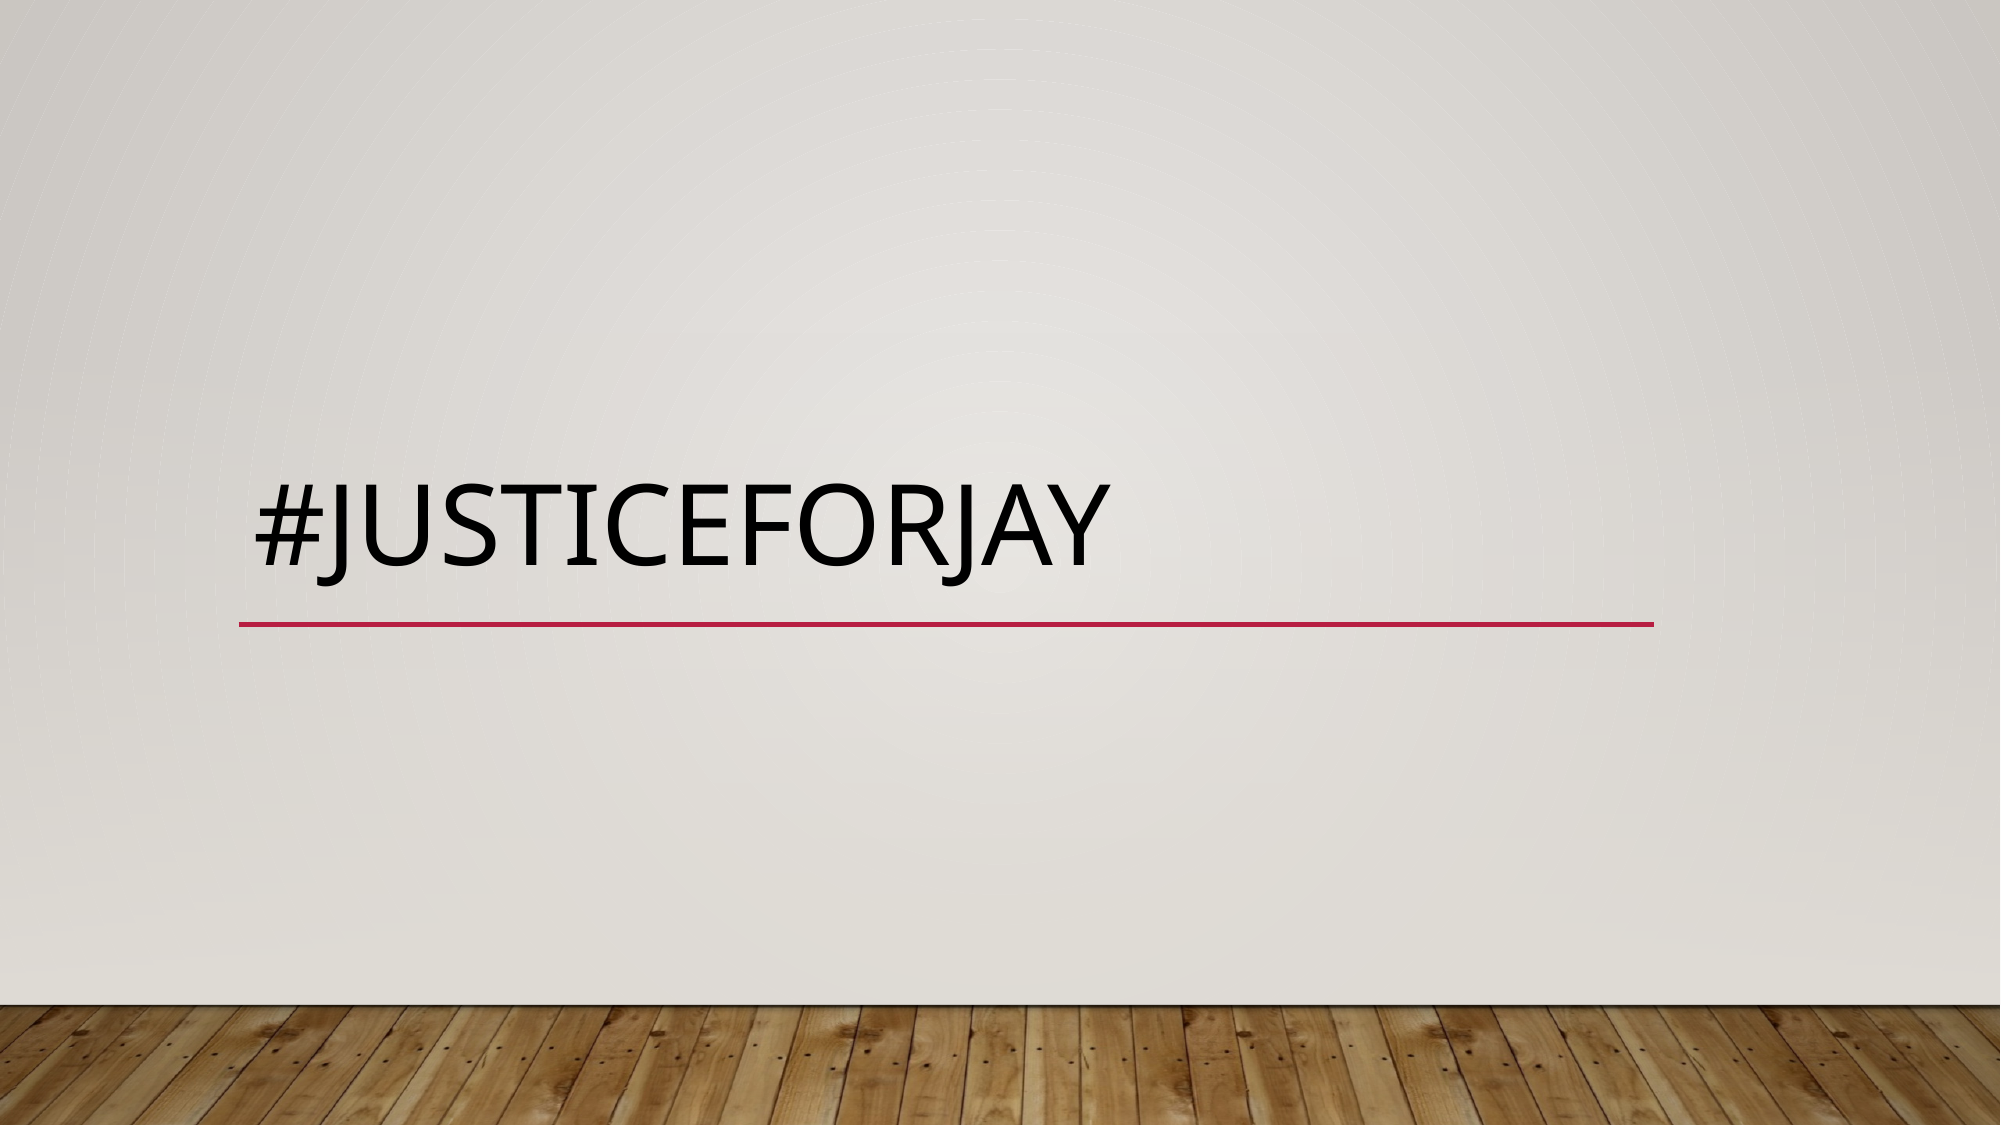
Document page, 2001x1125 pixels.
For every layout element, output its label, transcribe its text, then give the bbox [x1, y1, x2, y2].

title #justiceforjay [238, 288, 1657, 598]
picture [0, 1005, 2000, 1125]
